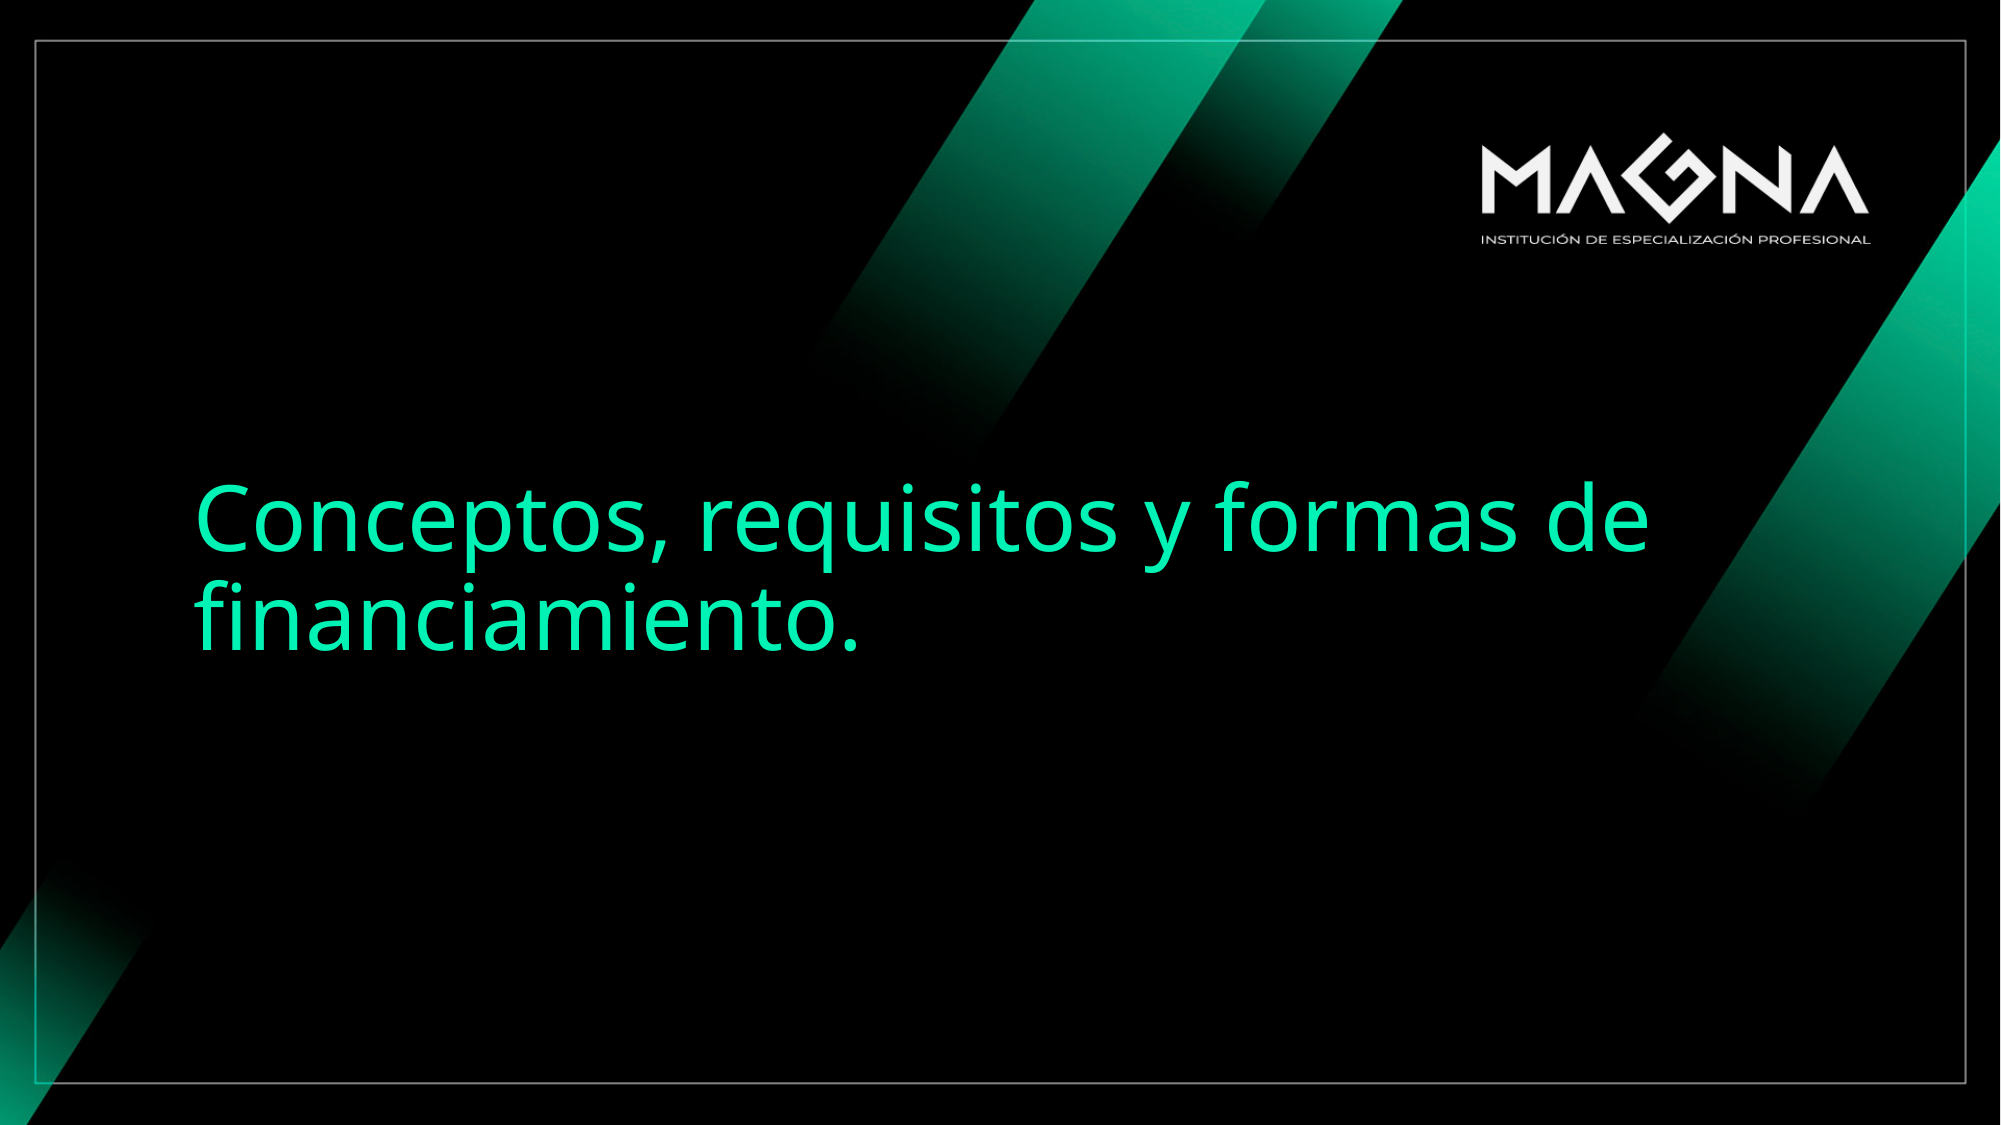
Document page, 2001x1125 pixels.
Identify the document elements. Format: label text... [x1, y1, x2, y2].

picture [0, 0, 2001, 1125]
title Conceptos, requisitos y formas de financiamiento. [178, 453, 1755, 689]
